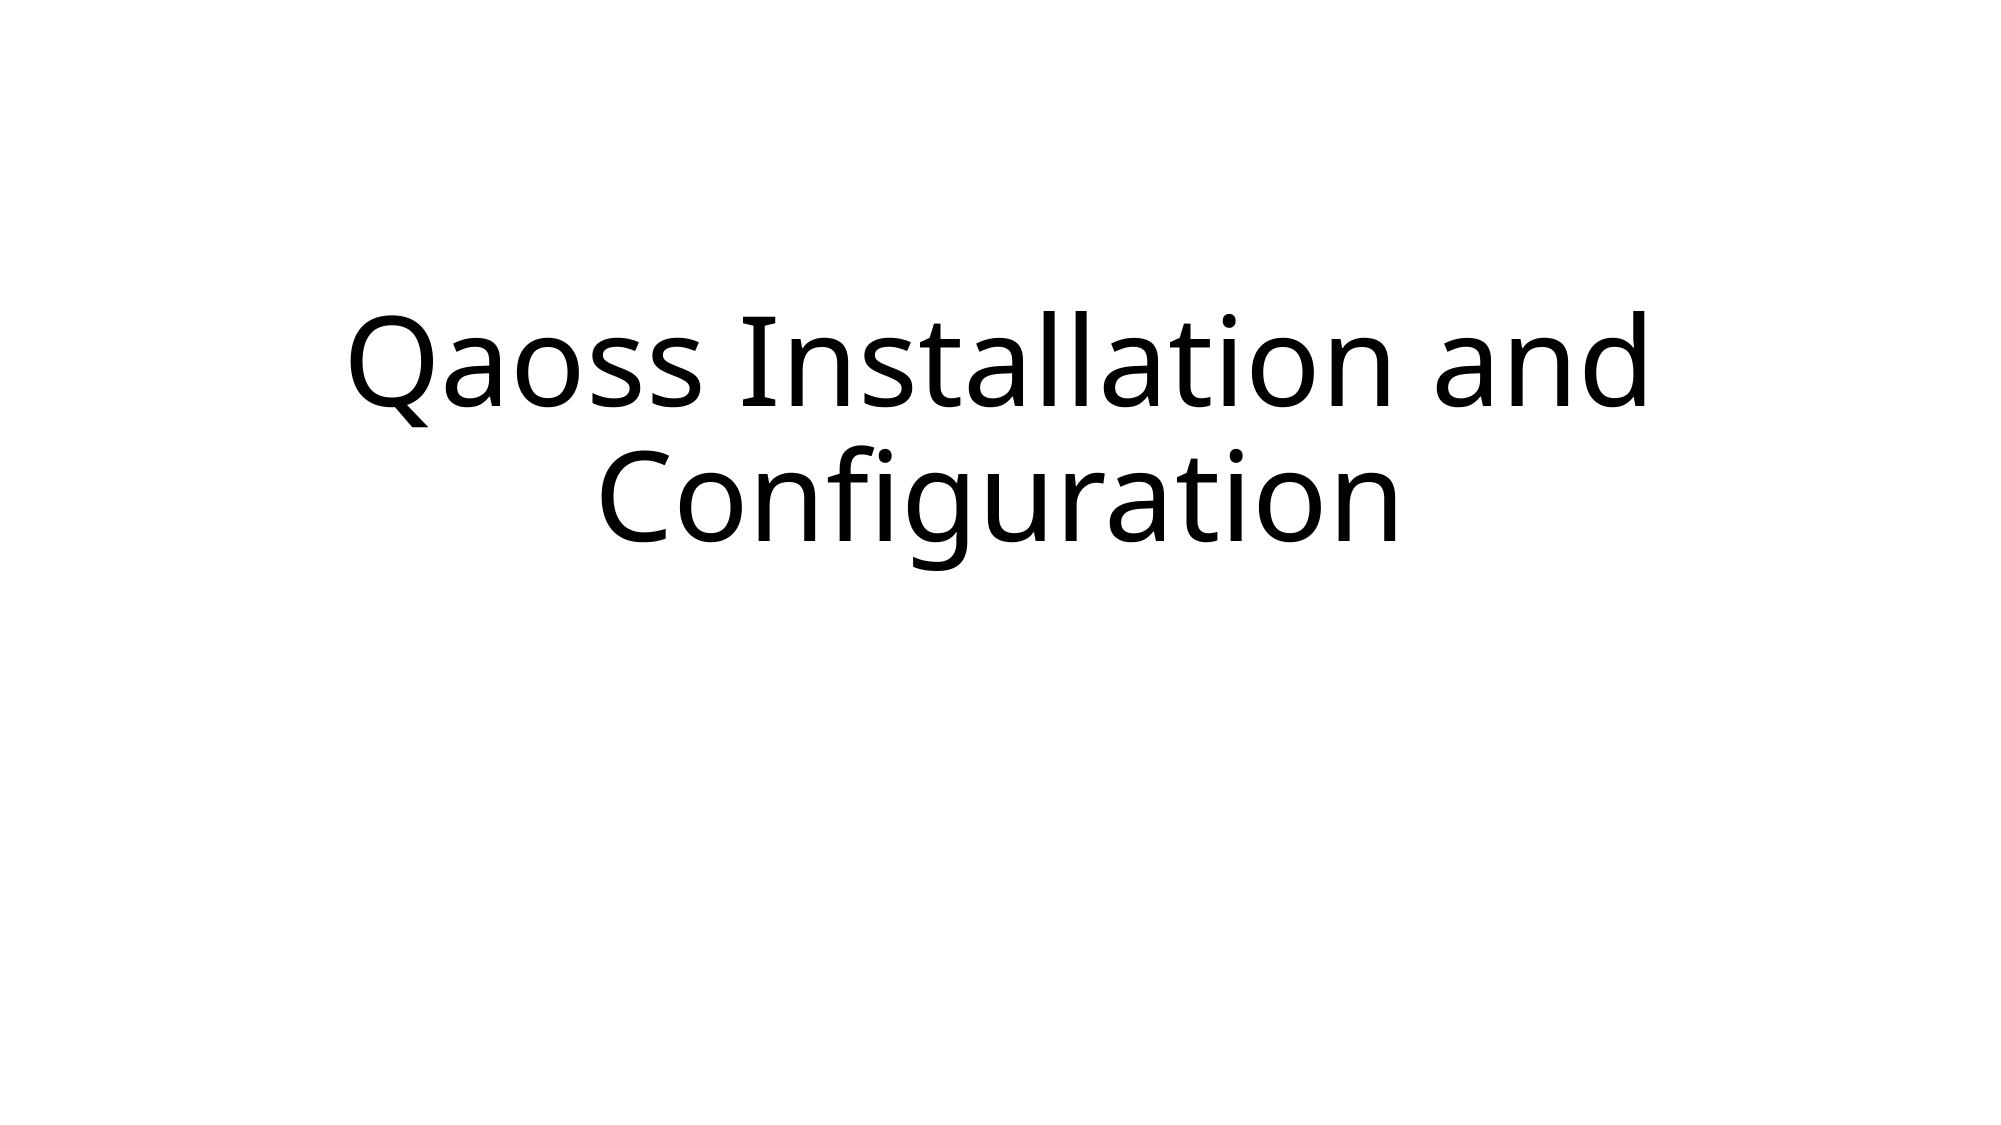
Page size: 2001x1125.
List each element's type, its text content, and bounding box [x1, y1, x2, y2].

title Qaoss Installation and Configuration [249, 184, 1750, 576]
